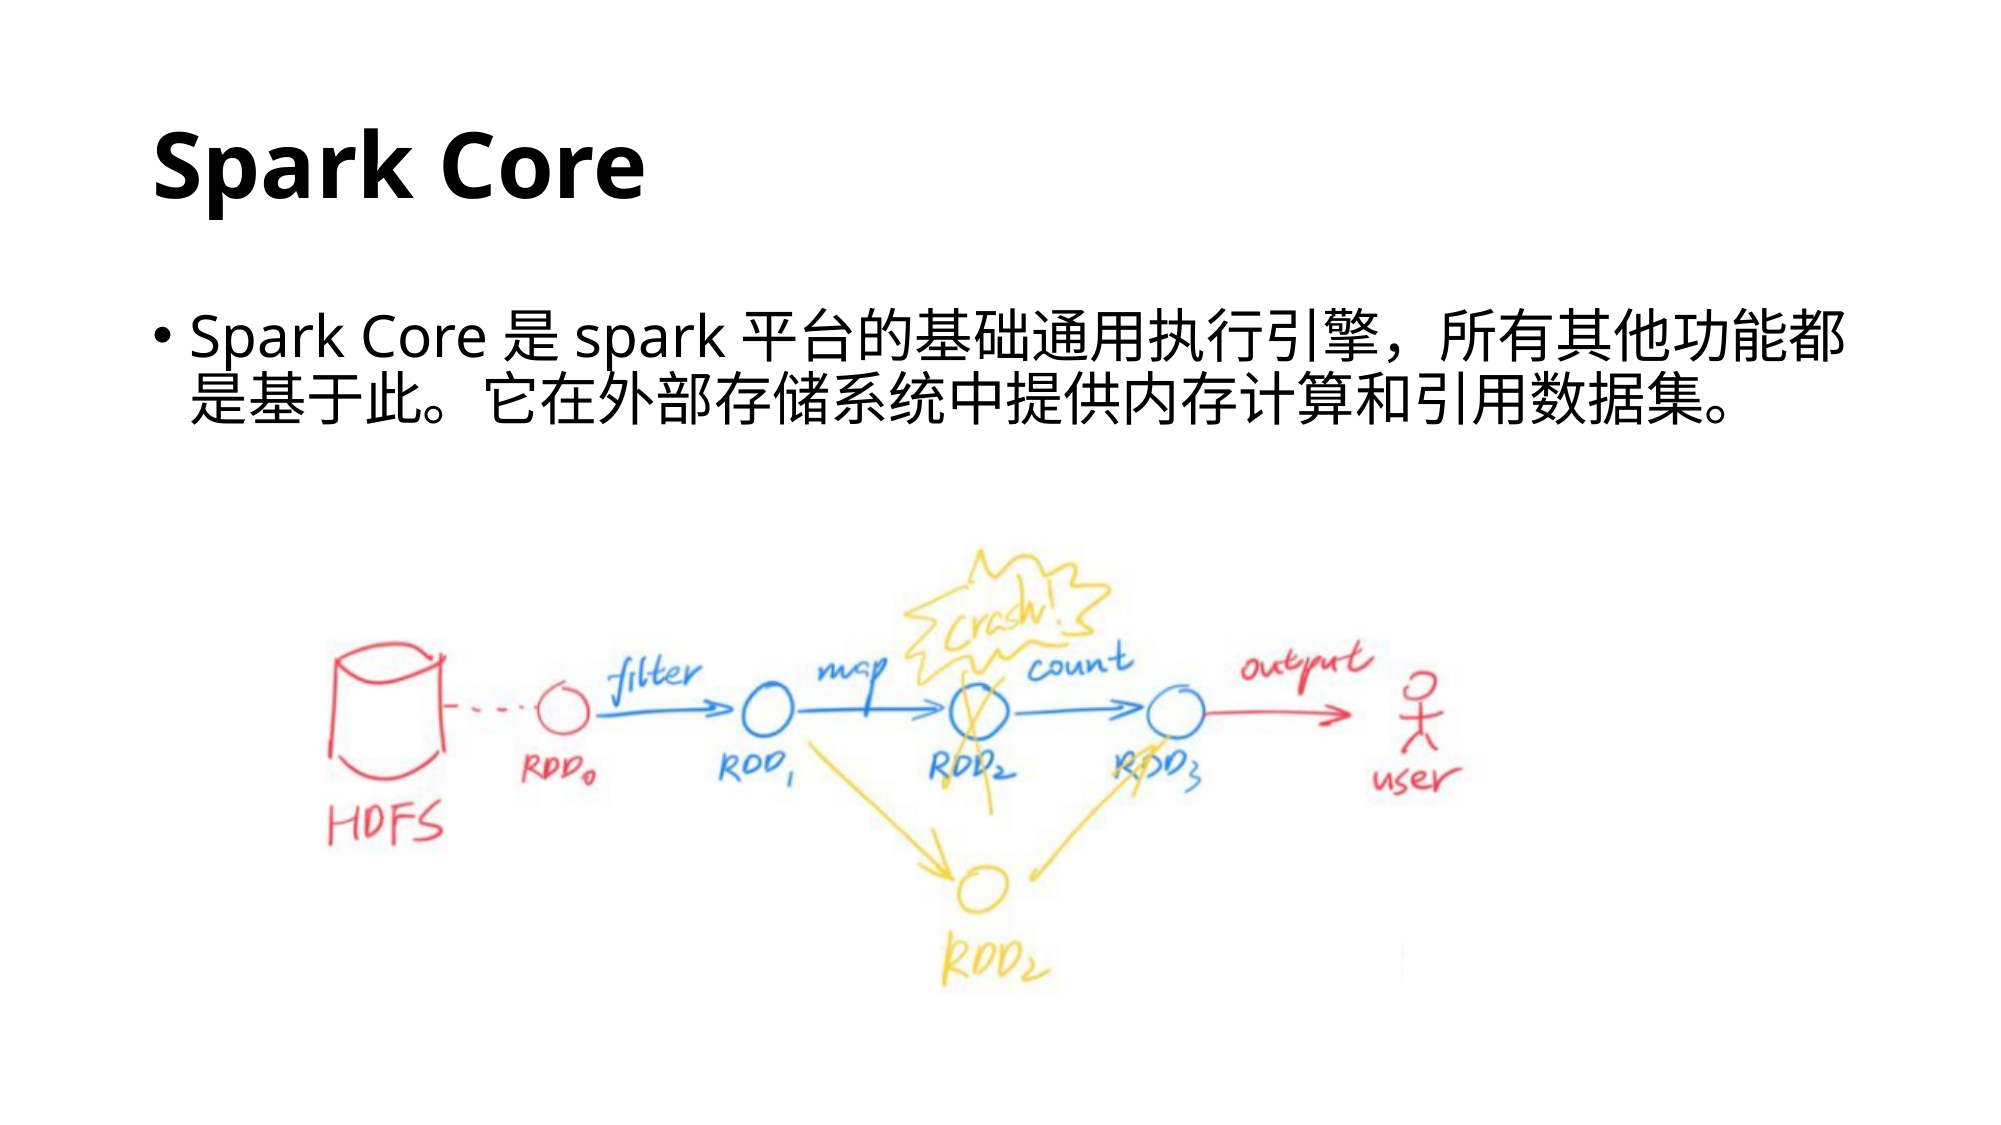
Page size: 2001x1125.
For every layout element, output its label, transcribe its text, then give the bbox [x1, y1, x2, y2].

list Spark Core是spark平台的基础通用执行引擎，所有其他功能都是基于此。它在外部存储系统中提供内存计算和引用数据集。 [137, 299, 1863, 1014]
title Spark Core [137, 59, 1863, 278]
picture [263, 501, 1557, 1011]
